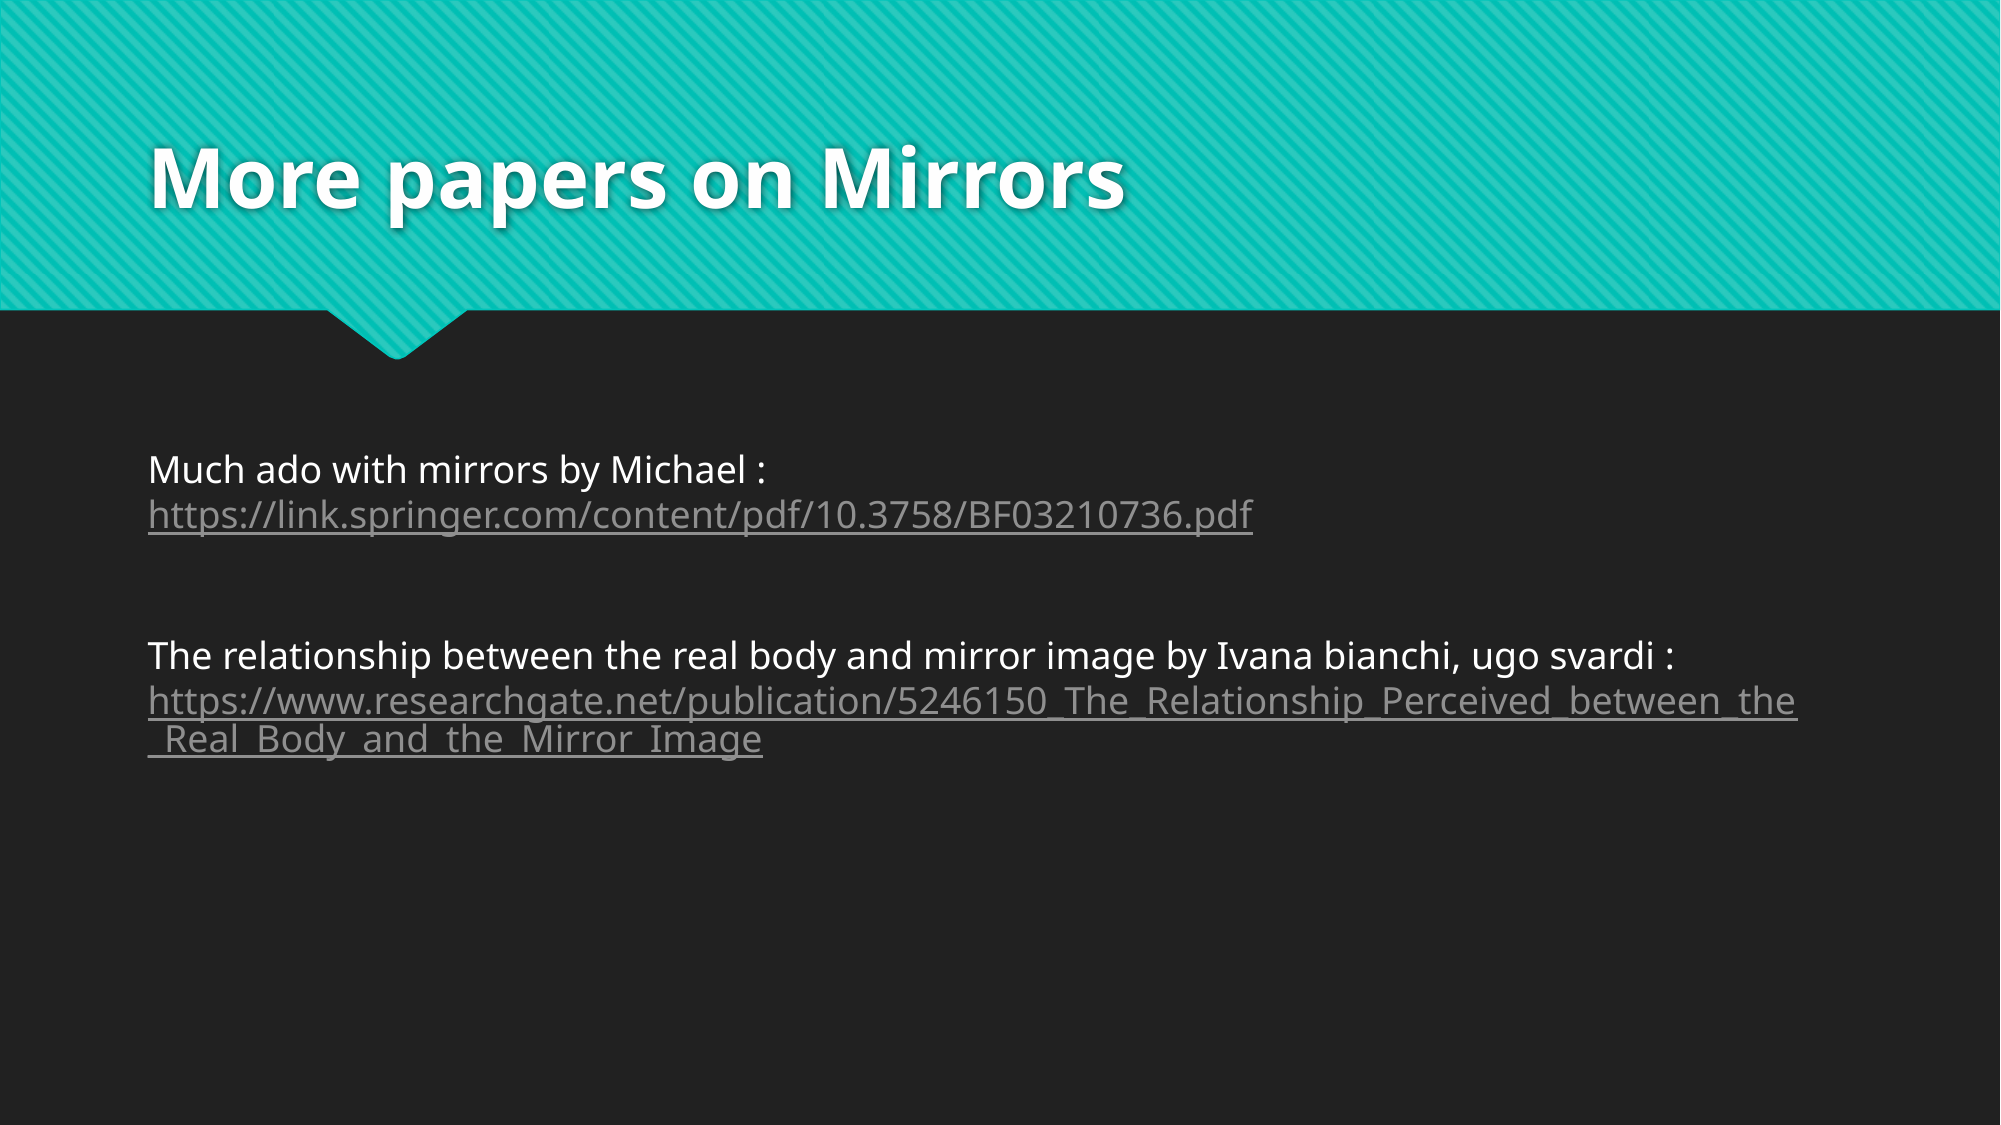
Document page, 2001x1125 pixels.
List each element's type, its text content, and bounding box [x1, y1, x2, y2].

text_box Much ado with mirrors by Michael : https://link.springer.com/content/pdf/10.3758/BF03210736.pdf The relationship between the real body and mirror image by Ivana bianchi, ugo svardi : https://www.researchgate.net/publication/5246150_The_Relationship_Perceived_between_the_Real_Body_and_the_Mirror_Image [132, 438, 1830, 781]
title More papers on Mirrors [132, 73, 1868, 233]
